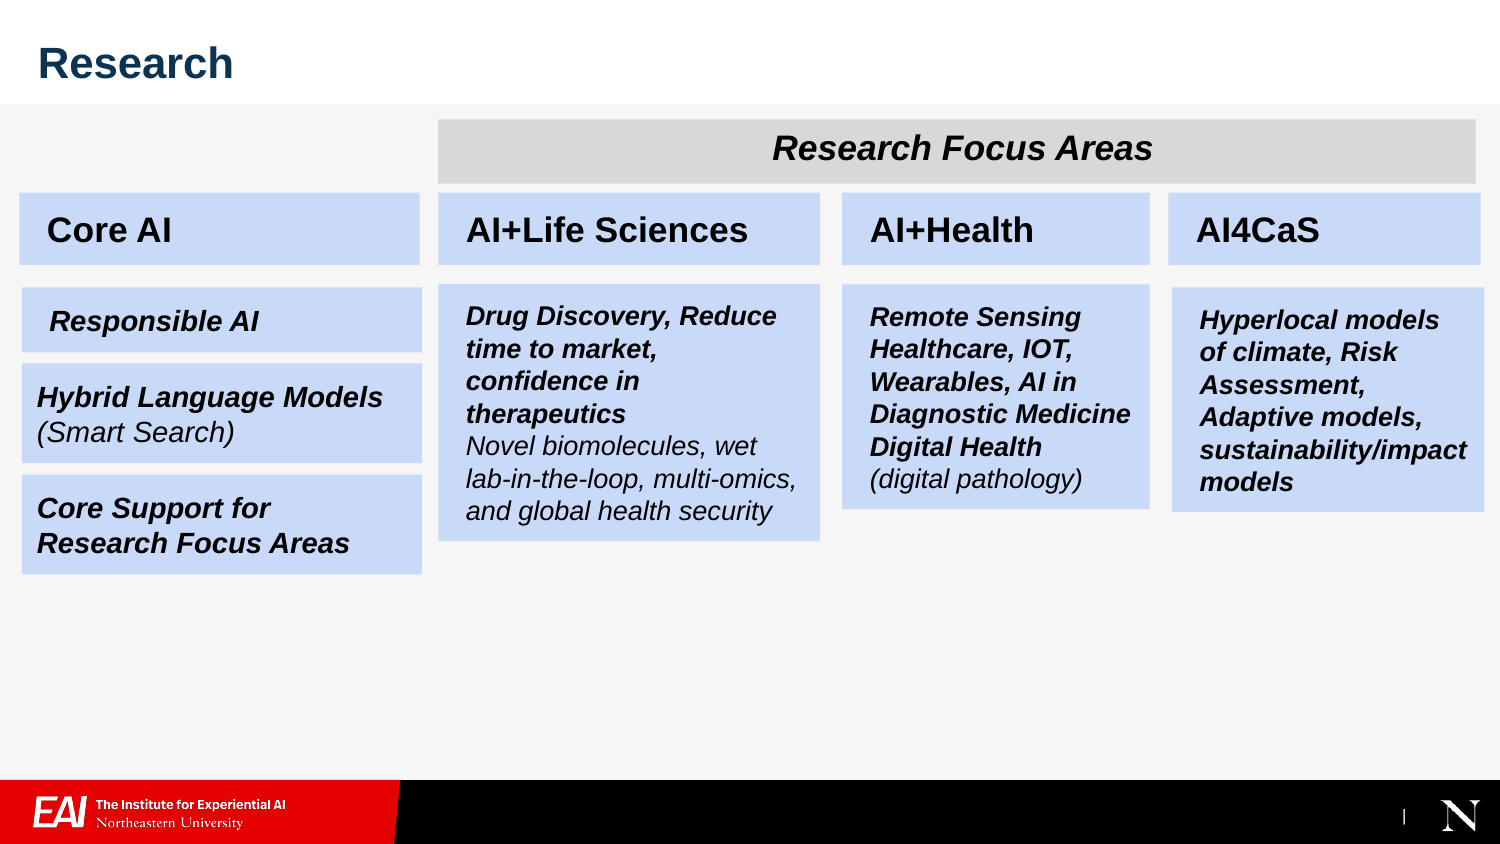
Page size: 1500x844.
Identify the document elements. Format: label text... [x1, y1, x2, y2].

text_box Core Support for Research Focus Areas [21, 474, 423, 575]
text_box Responsible AI [21, 287, 423, 353]
picture [1439, 794, 1481, 832]
text_box AI+Life Sciences [438, 192, 820, 266]
text_box AI+Health [842, 192, 1150, 266]
text_box AI4CaS [1168, 192, 1481, 266]
text_box Remote Sensing Healthcare, IOT, Wearables, AI in Diagnostic Medicine Digital Health (digital pathology) [842, 284, 1150, 510]
text_box Hybrid Language Models (Smart Search) [21, 363, 423, 464]
text_box Hyperlocal models of climate, Risk Assessment, Adaptive models, sustainability/impact models [1172, 287, 1485, 513]
title Research [26, 18, 1442, 111]
picture [14, 785, 298, 841]
text_box Core AI [19, 192, 420, 266]
text_box Drug Discovery, Reduce time to market, confidence in therapeutics Novel biomolecules, wet lab-in-the-loop, multi-omics, and global health security [438, 283, 820, 542]
text_box Research Focus Areas [438, 119, 1476, 184]
